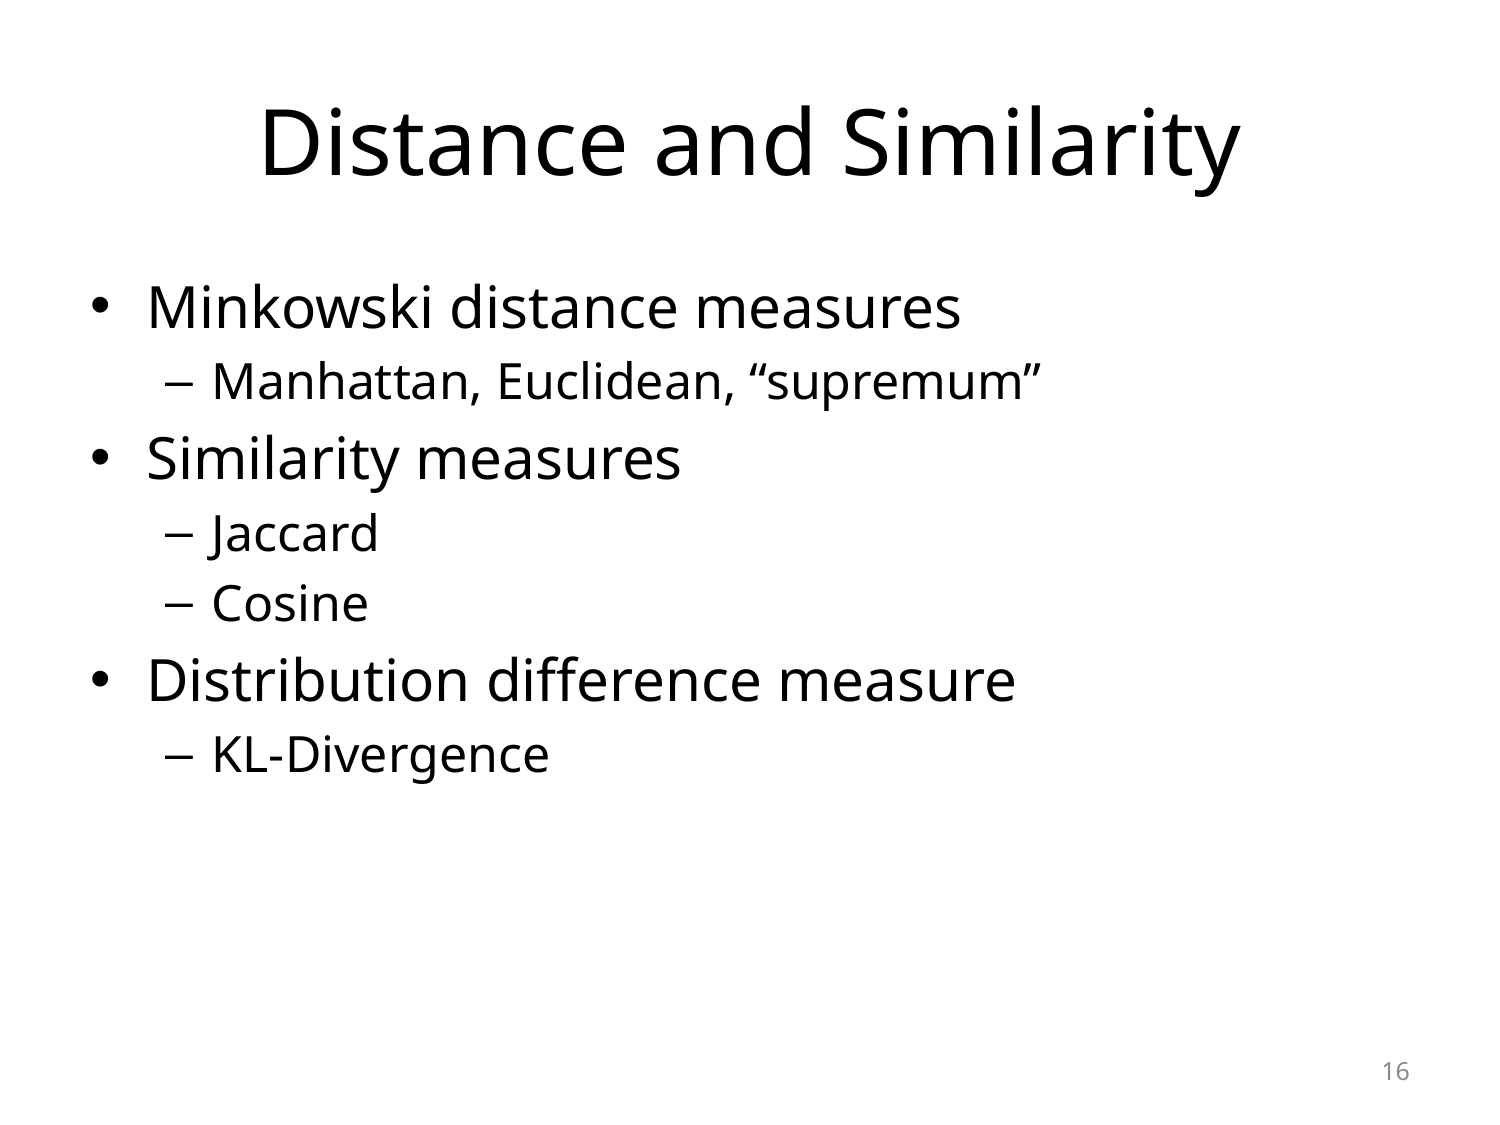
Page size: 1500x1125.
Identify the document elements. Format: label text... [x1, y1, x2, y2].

list Minkowski distance measures Manhattan, Euclidean, “supremum” Similarity measures Jaccard Cosine Distribution difference measure KL-Divergence [75, 262, 1425, 1005]
slide_number 16 [1074, 1042, 1425, 1103]
title Distance and Similarity [75, 45, 1425, 233]
